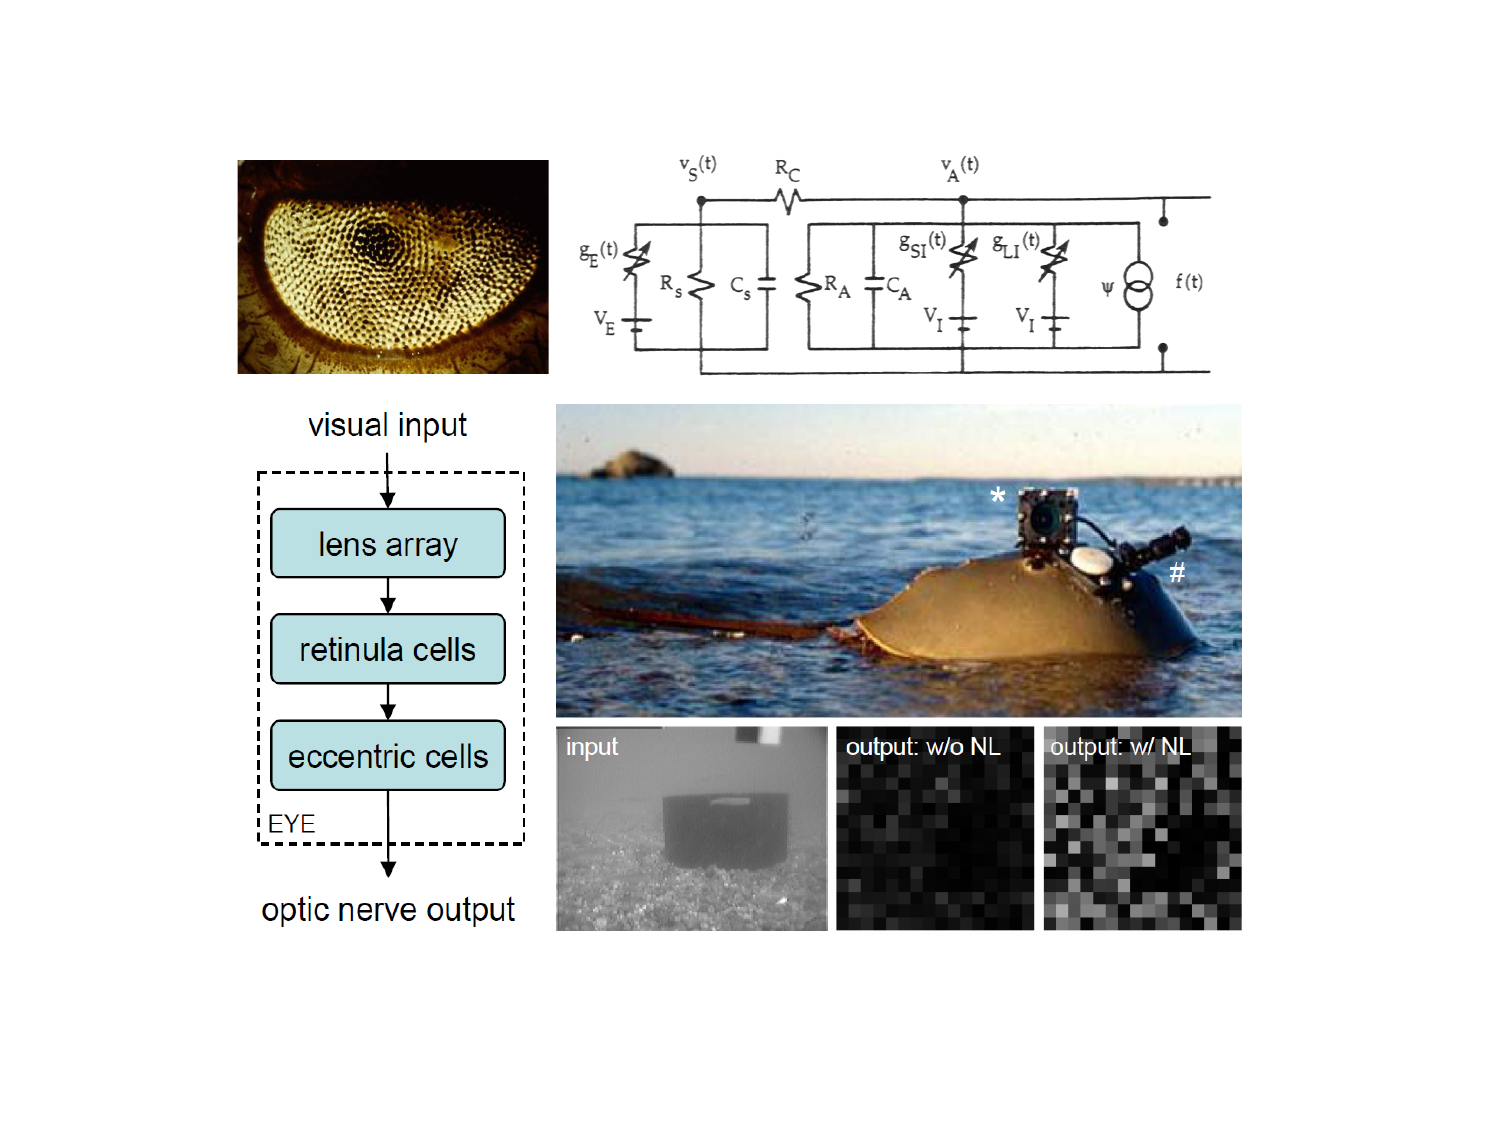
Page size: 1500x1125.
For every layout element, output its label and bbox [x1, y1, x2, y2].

text_box [237, 139, 1244, 938]
